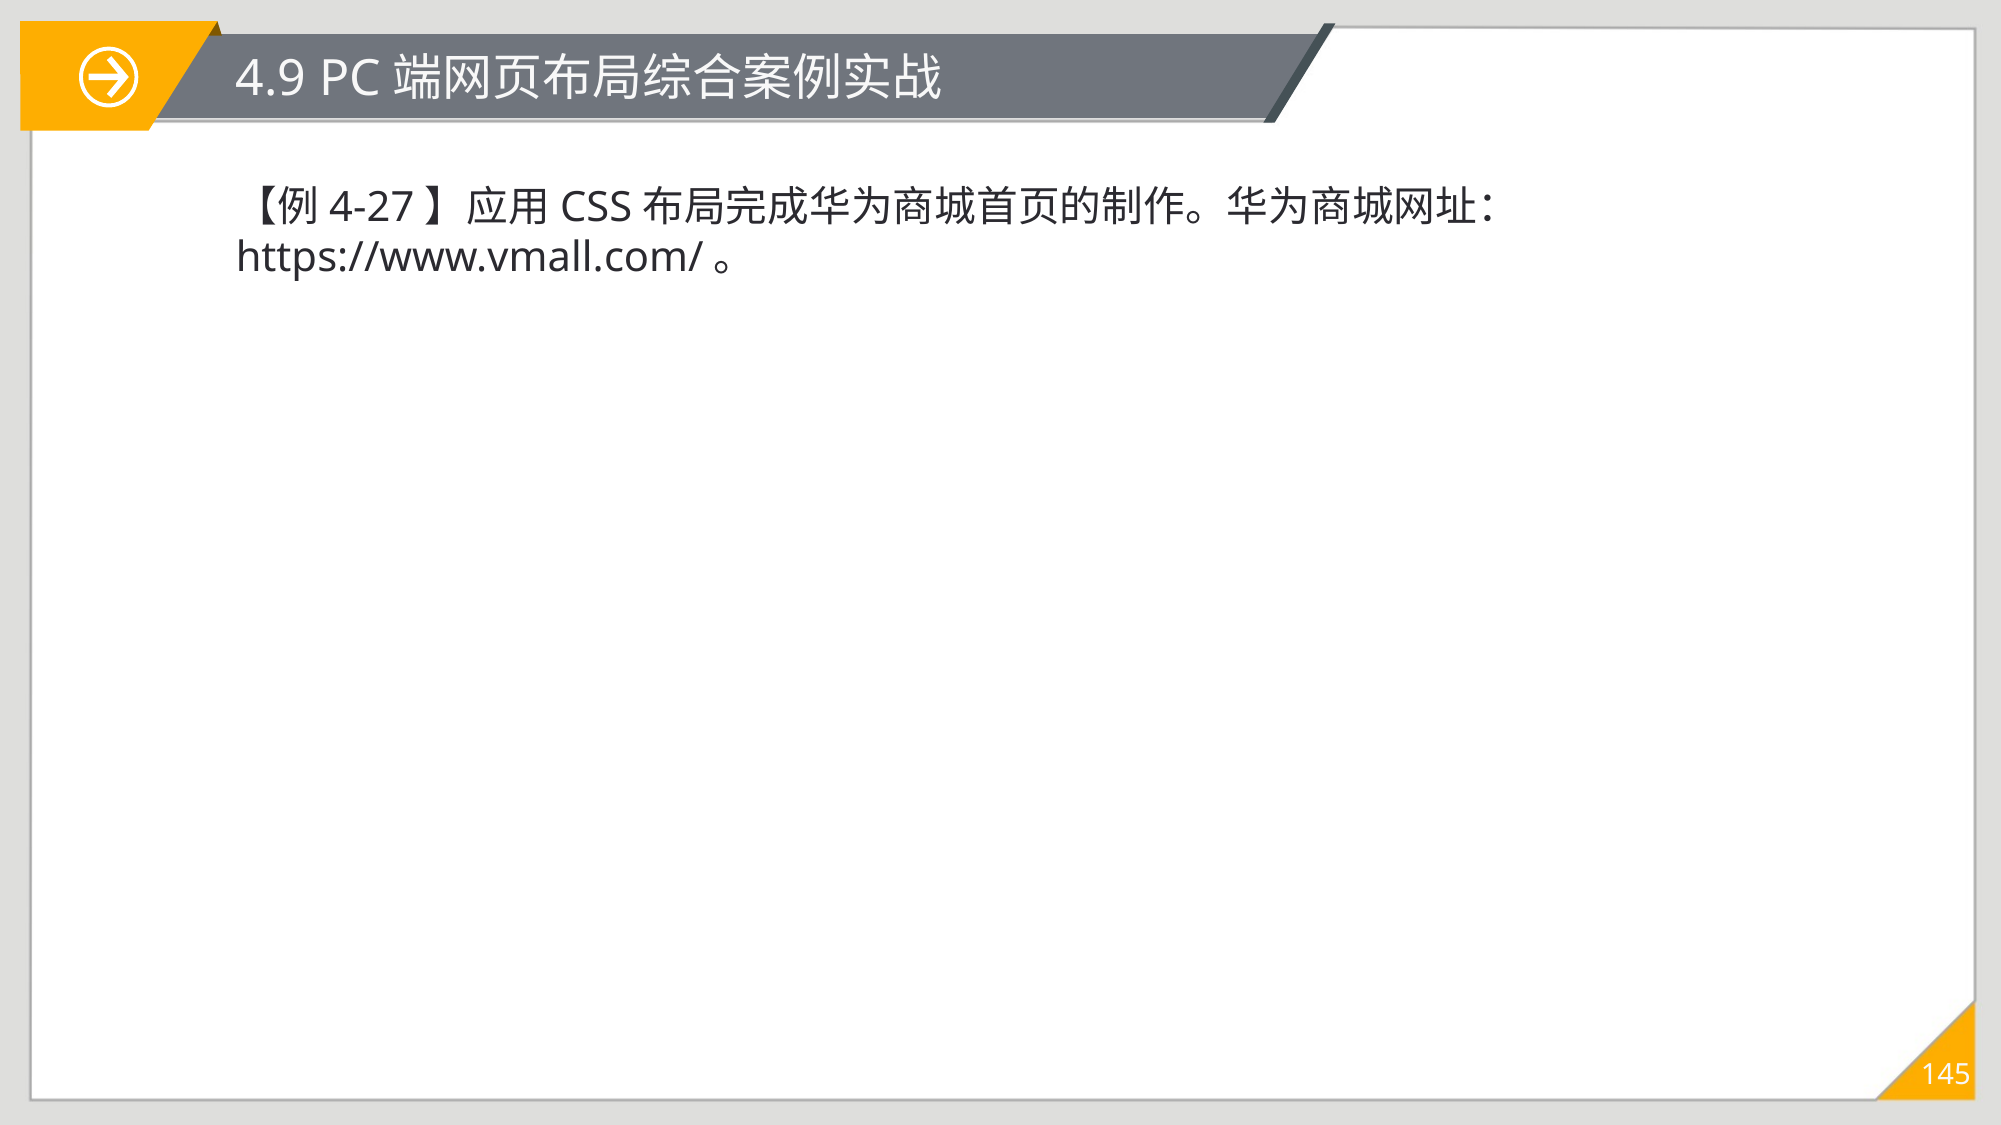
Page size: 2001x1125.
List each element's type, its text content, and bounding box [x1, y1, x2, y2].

picture [0, 0, 2001, 1125]
list 【例4-27】应用CSS布局完成华为商城首页的制作。华为商城网址：https://www.vmall.com/。 [220, 172, 1597, 327]
title 4.9 PC端网页布局综合案例实战 [220, 37, 1643, 114]
